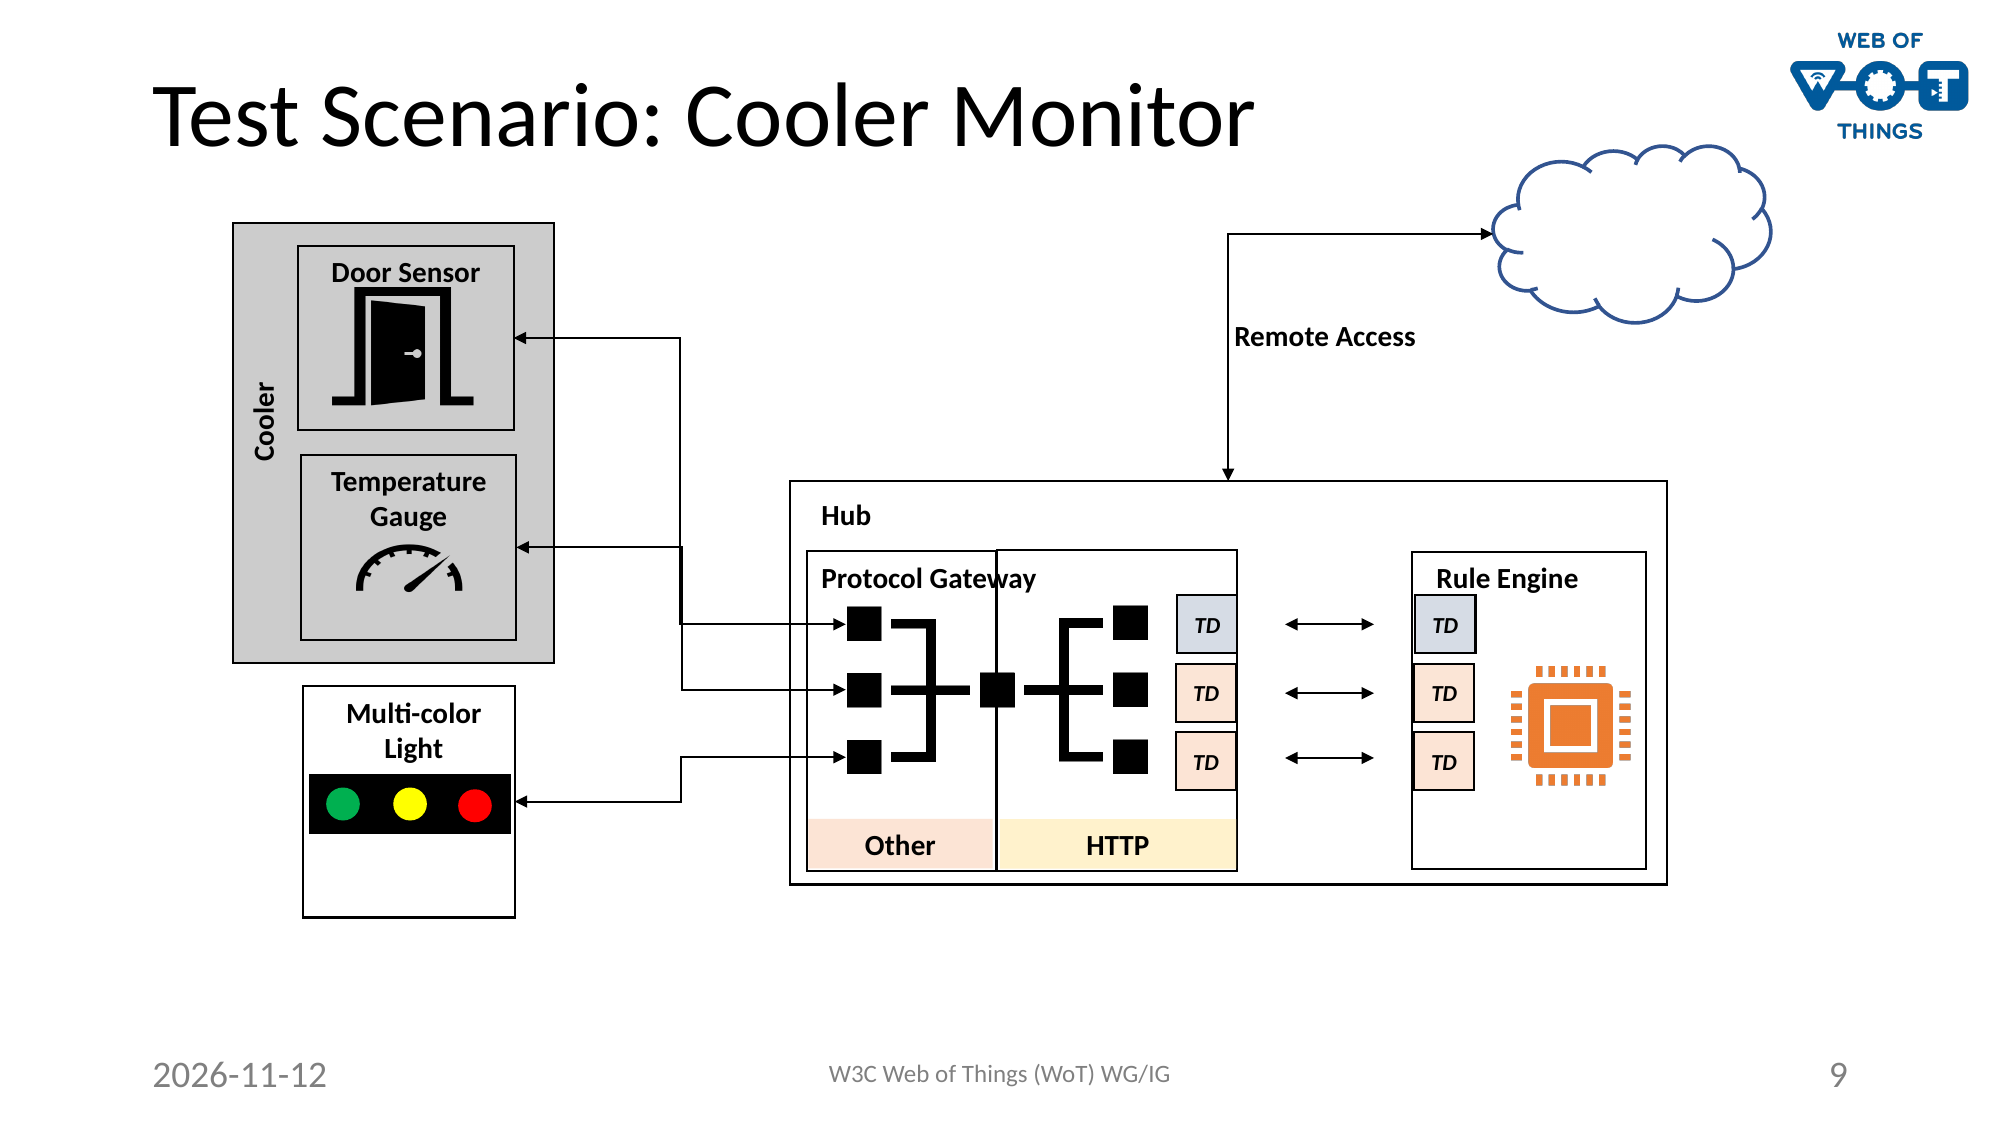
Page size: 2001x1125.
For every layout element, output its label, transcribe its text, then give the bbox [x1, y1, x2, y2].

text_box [513, 337, 846, 625]
slide_number 9 [1412, 1042, 1863, 1103]
text_box [232, 222, 555, 664]
text_box Cooler [237, 291, 287, 477]
picture [1773, 22, 1985, 149]
text_box Remote Access [1219, 309, 1350, 360]
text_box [1350, 199, 1510, 604]
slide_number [137, 1042, 588, 1103]
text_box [303, 685, 520, 918]
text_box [298, 245, 514, 431]
text_box [1510, 145, 1772, 324]
picture [1495, 650, 1646, 801]
text_box Hub [846, 489, 1095, 539]
title Test Scenario: Cooler Monitor [137, 59, 1863, 278]
picture [812, 568, 1182, 811]
text_box [789, 480, 1668, 886]
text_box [514, 757, 812, 802]
footer W3C Web of Things (WoT) WG/IG [662, 1042, 1338, 1103]
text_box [516, 547, 846, 690]
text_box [301, 454, 516, 640]
